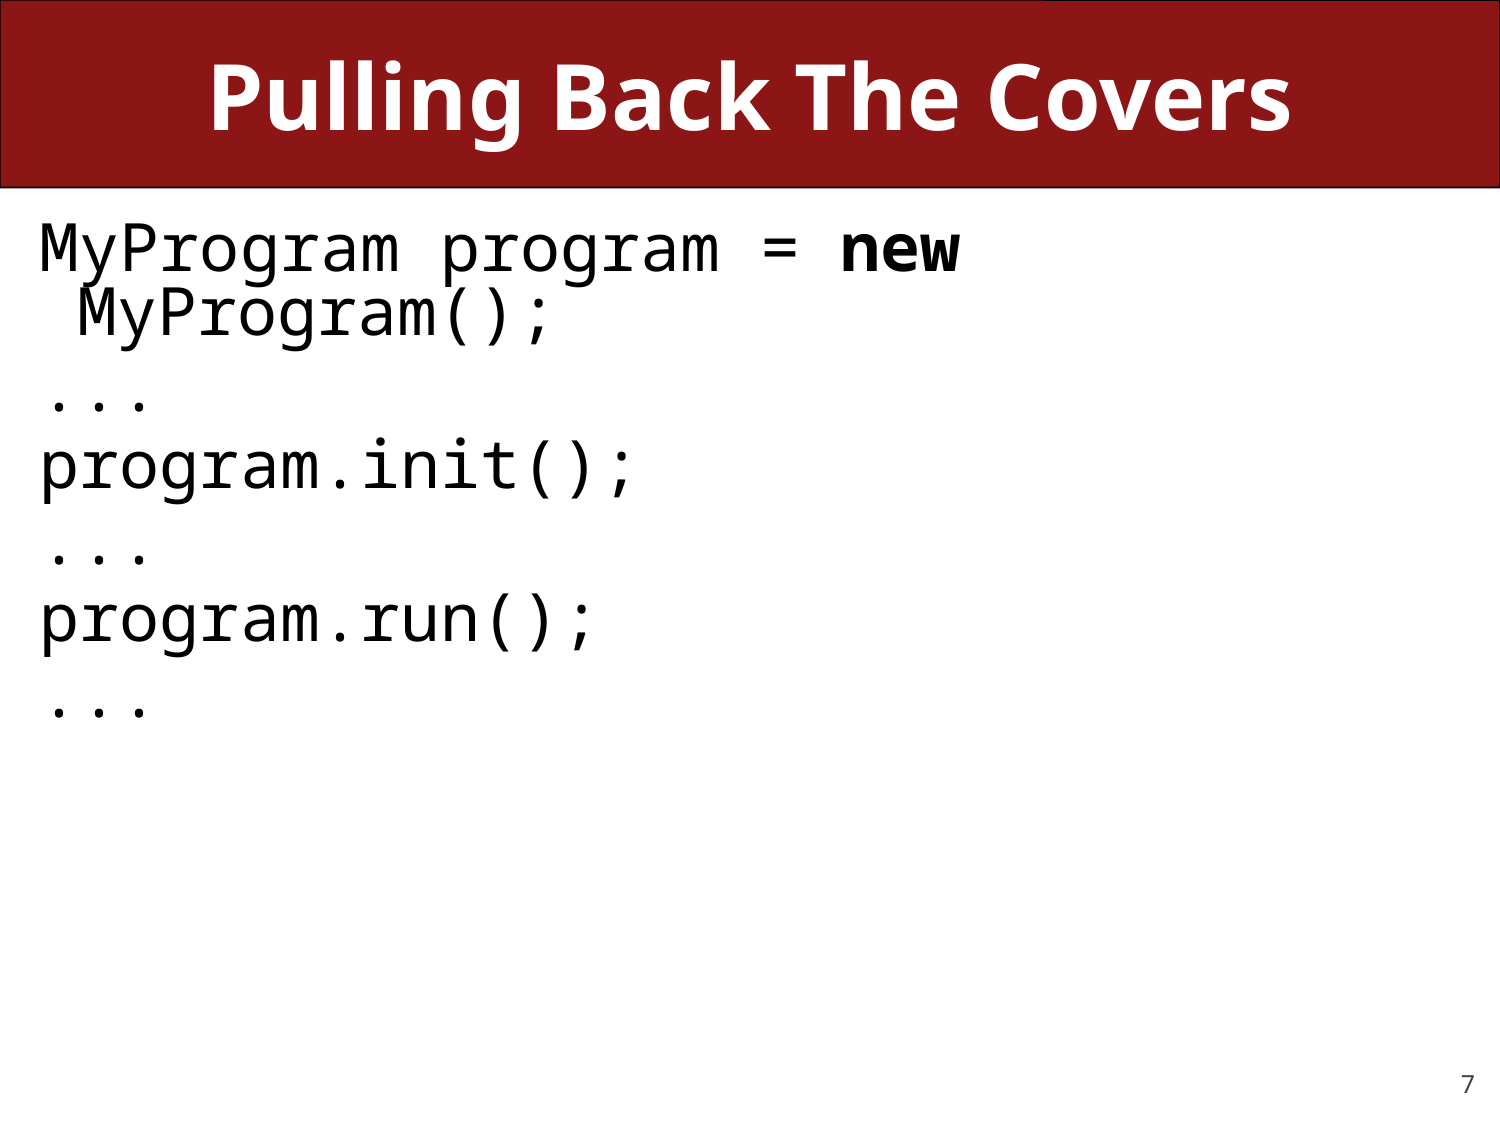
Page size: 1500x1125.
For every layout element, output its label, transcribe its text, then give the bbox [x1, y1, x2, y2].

list MyProgram program = new MyProgram(); ... program.init(); ... program.run(); ... [24, 212, 1475, 1063]
title Pulling Back The Covers [75, 0, 1425, 188]
